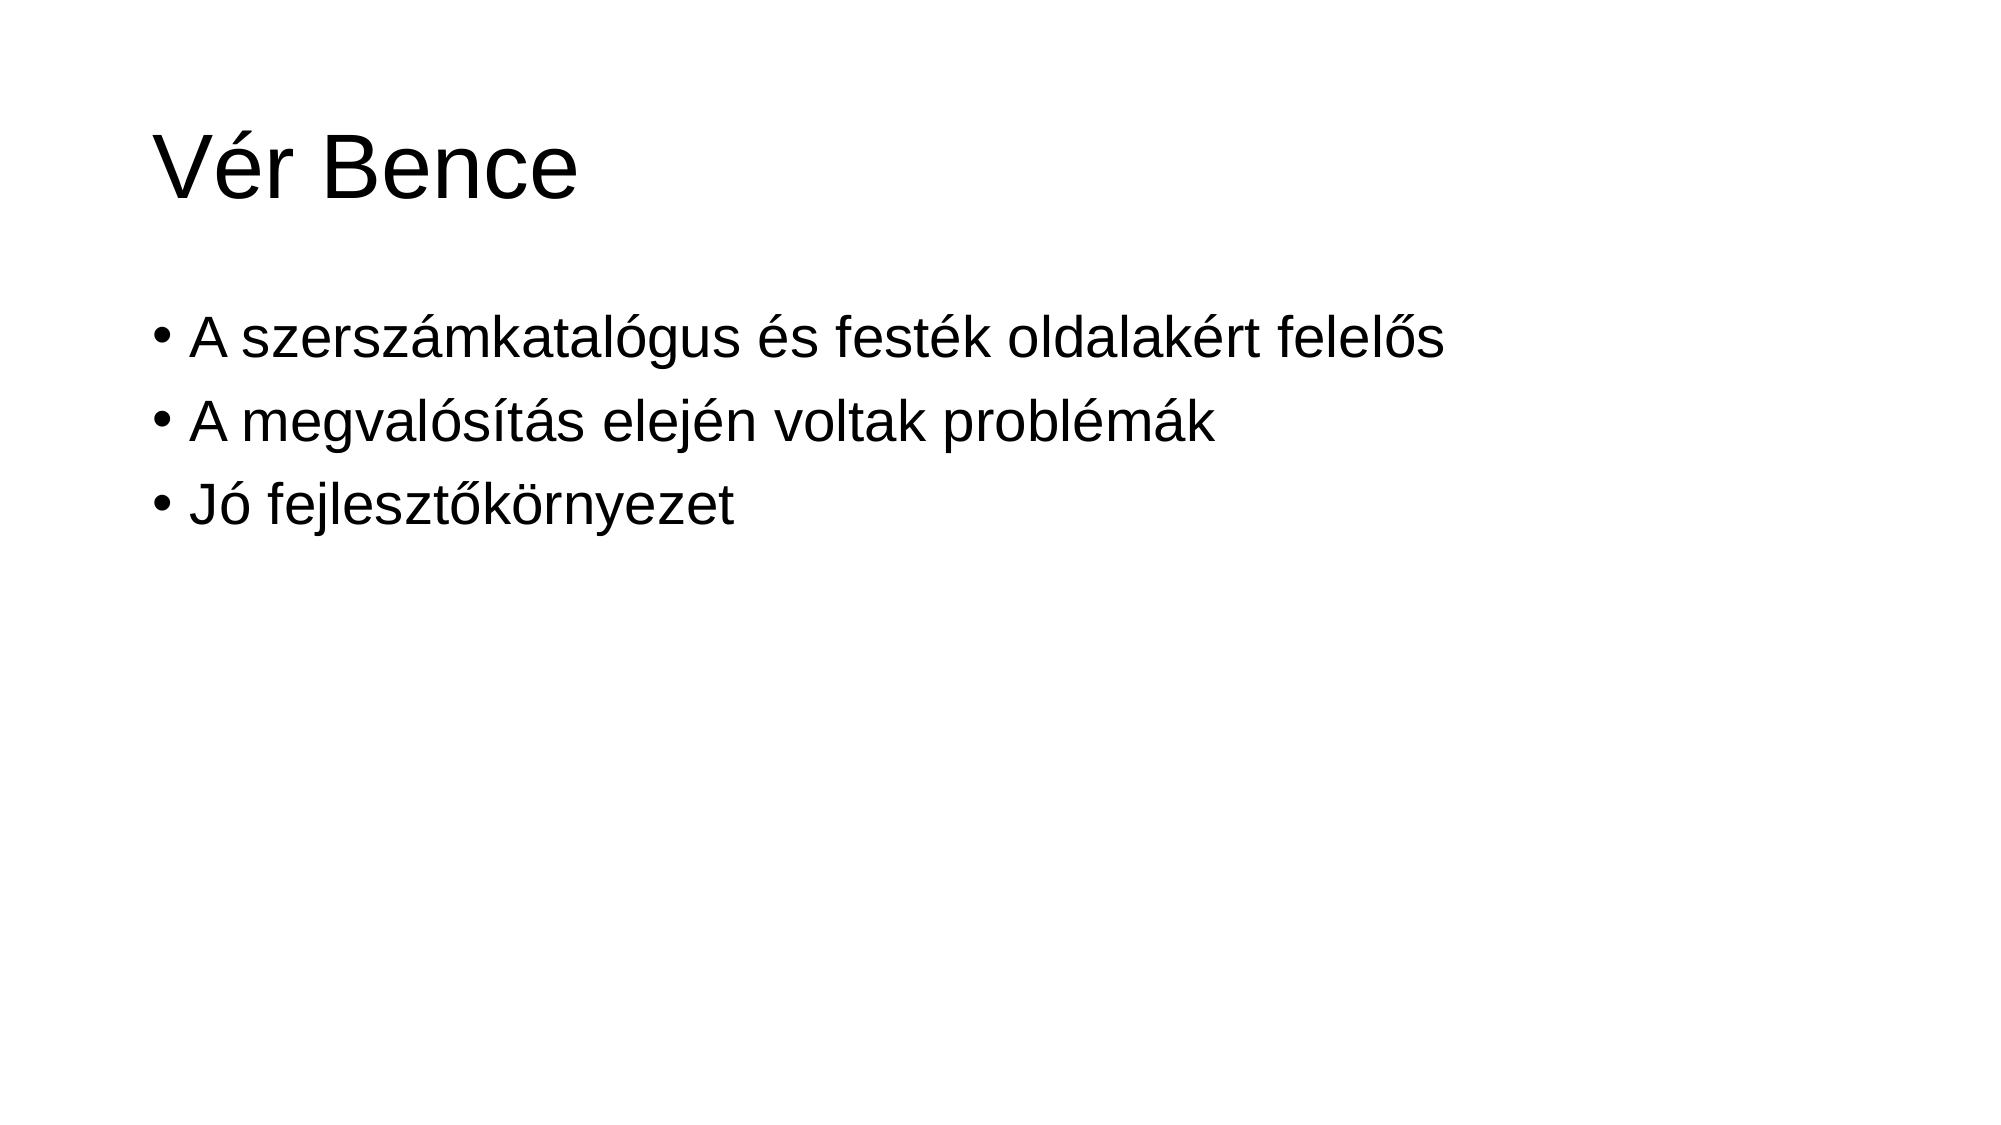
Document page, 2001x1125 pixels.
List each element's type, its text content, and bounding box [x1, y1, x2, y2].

title Vér Bence [137, 59, 1863, 278]
list A szerszámkatalógus és festék oldalakért felelős A megvalósítás elején voltak problémák Jó fejlesztőkörnyezet [137, 299, 1863, 1014]
